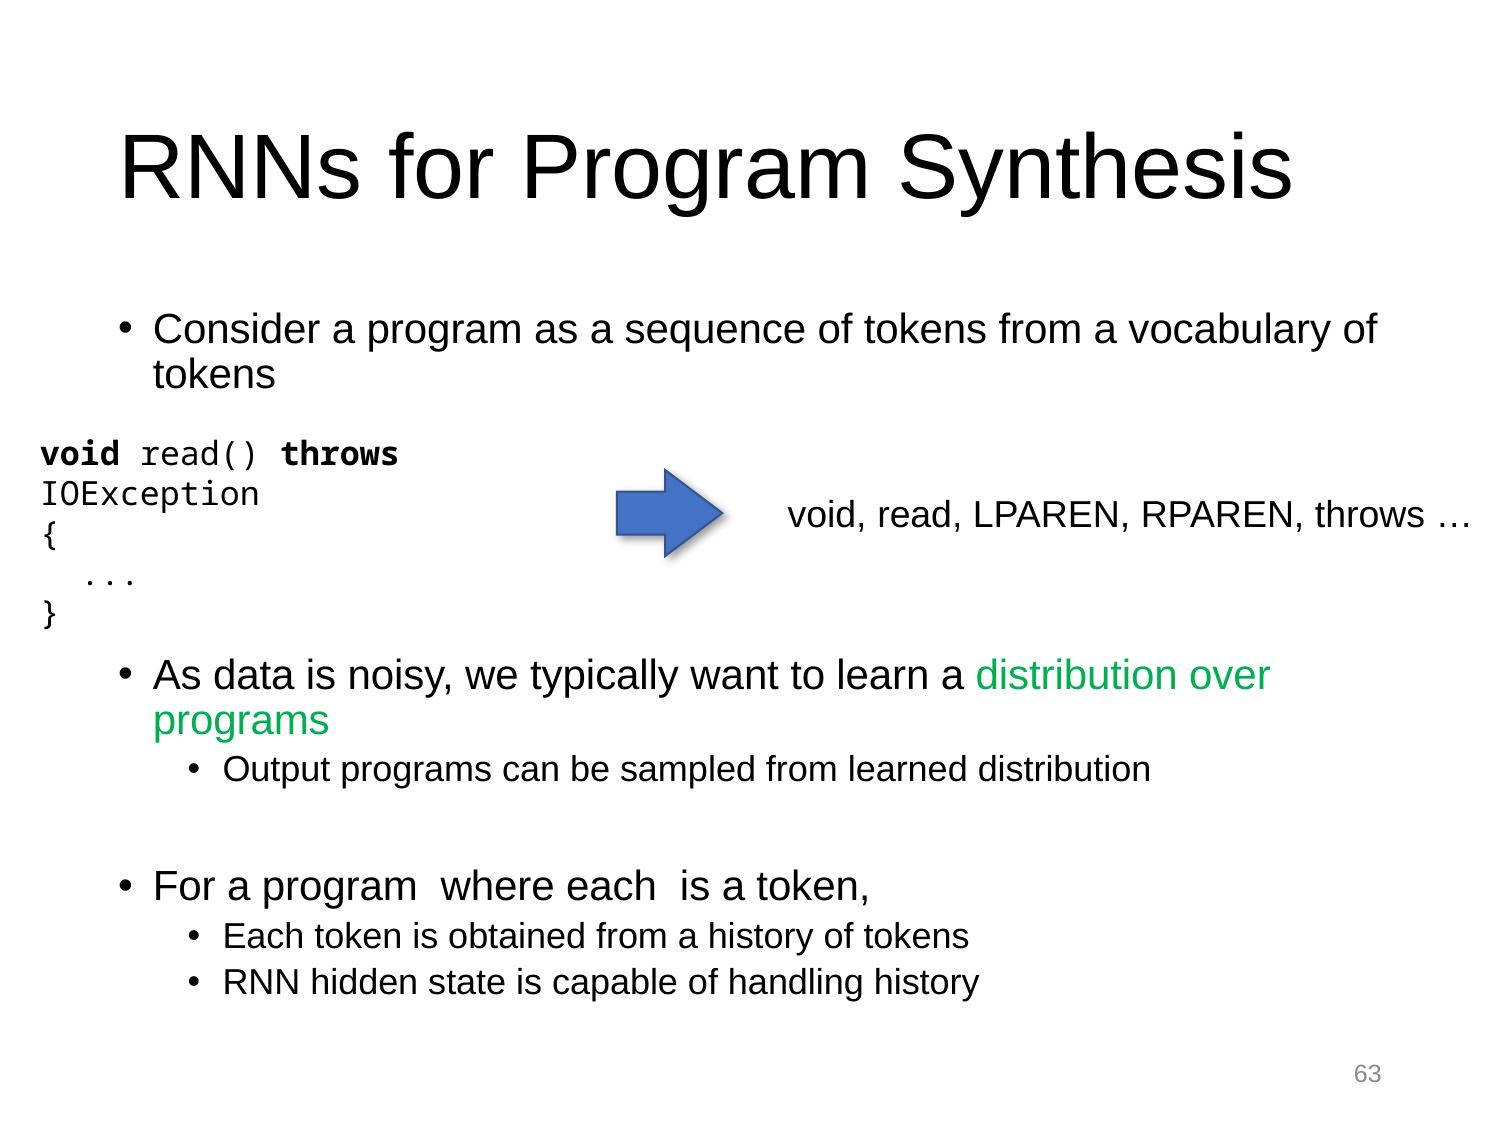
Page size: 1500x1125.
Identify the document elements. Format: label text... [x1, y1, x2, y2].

text_box [615, 468, 724, 559]
title RNNs for Program Synthesis [103, 59, 1397, 278]
slide_number 63 [1059, 1042, 1397, 1103]
text_box void, read, LPAREN, RPAREN, throws … [772, 482, 1489, 543]
text_box void read() throws IOException { ... } [25, 424, 617, 640]
